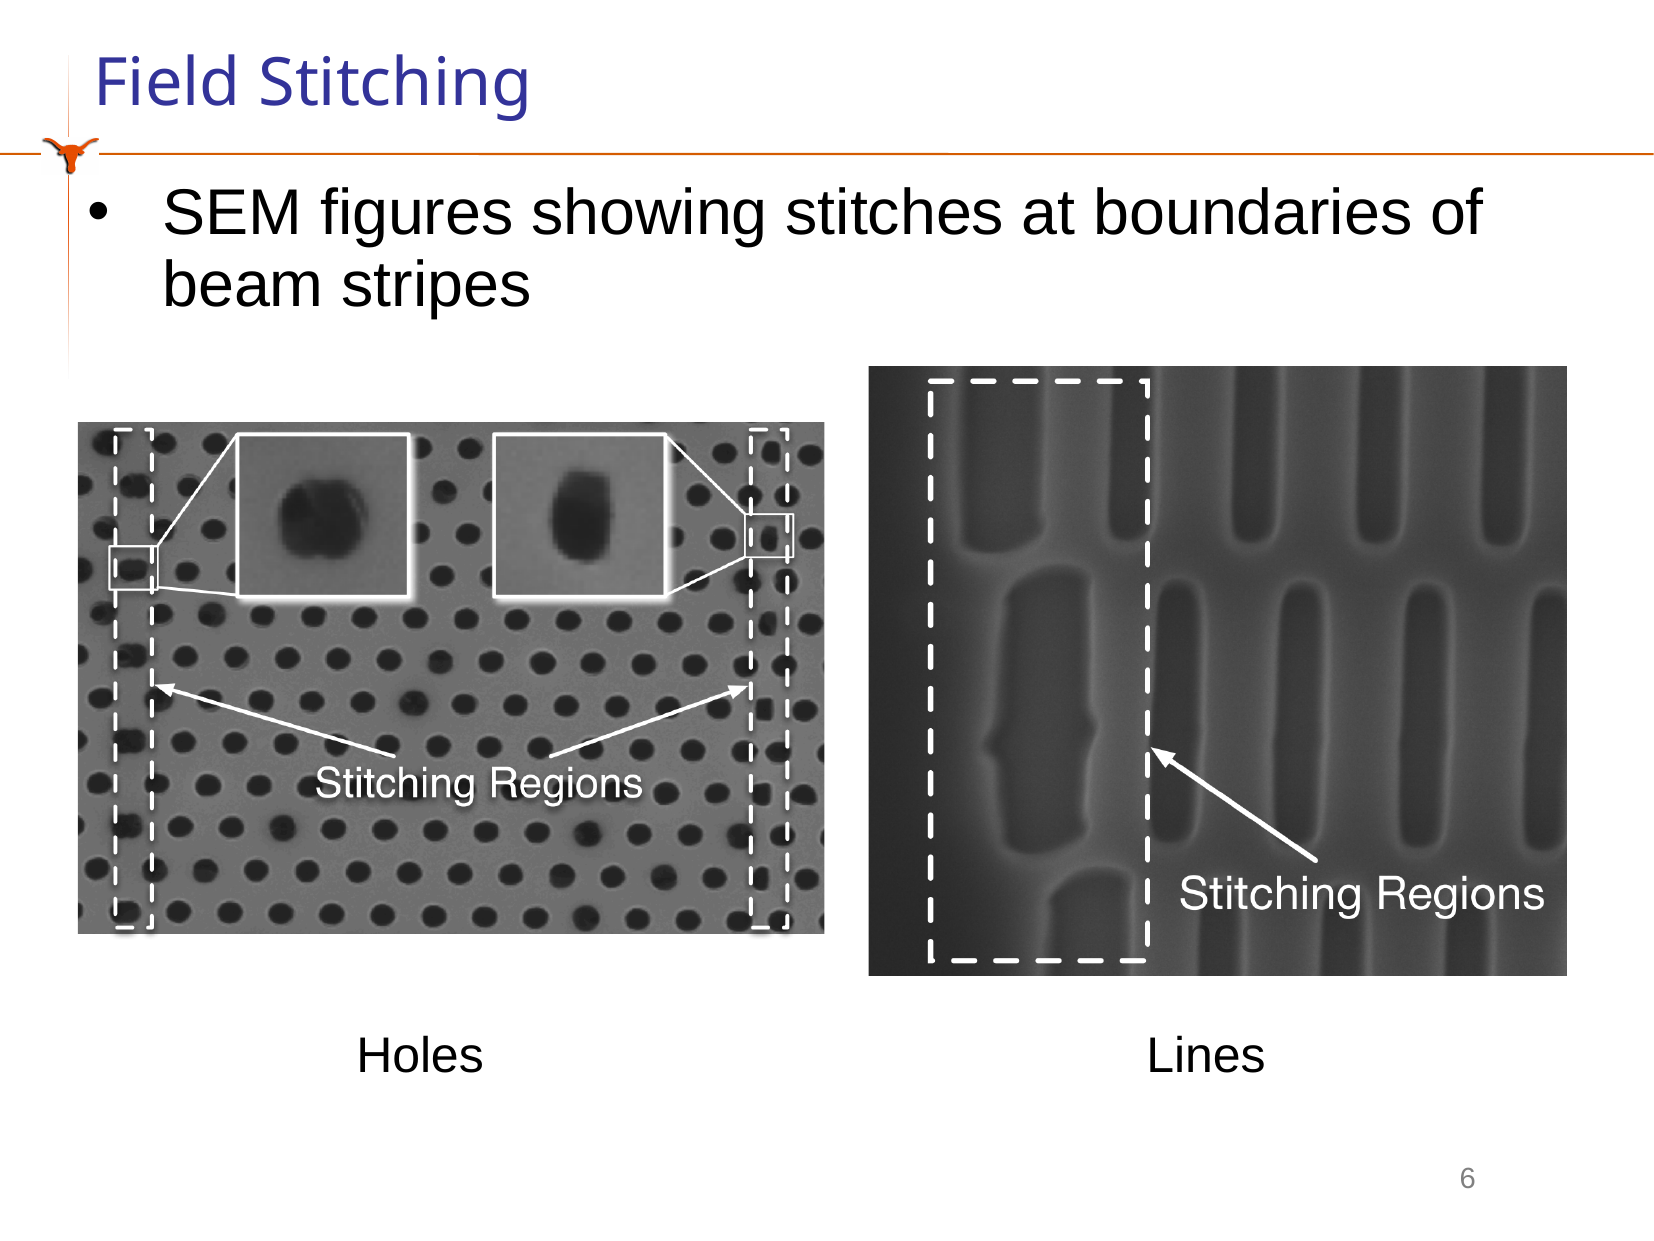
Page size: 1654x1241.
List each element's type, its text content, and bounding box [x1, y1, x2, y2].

list SEM figures showing stitches at boundaries of beam stripes [72, 169, 1587, 359]
title Field Stitching [78, 18, 1574, 148]
picture [41, 55, 99, 379]
picture [868, 364, 1567, 977]
slide_number 6 [1444, 1151, 1587, 1207]
picture [77, 421, 825, 942]
text_box Lines [1131, 1020, 1281, 1092]
text_box Holes [341, 1020, 499, 1092]
